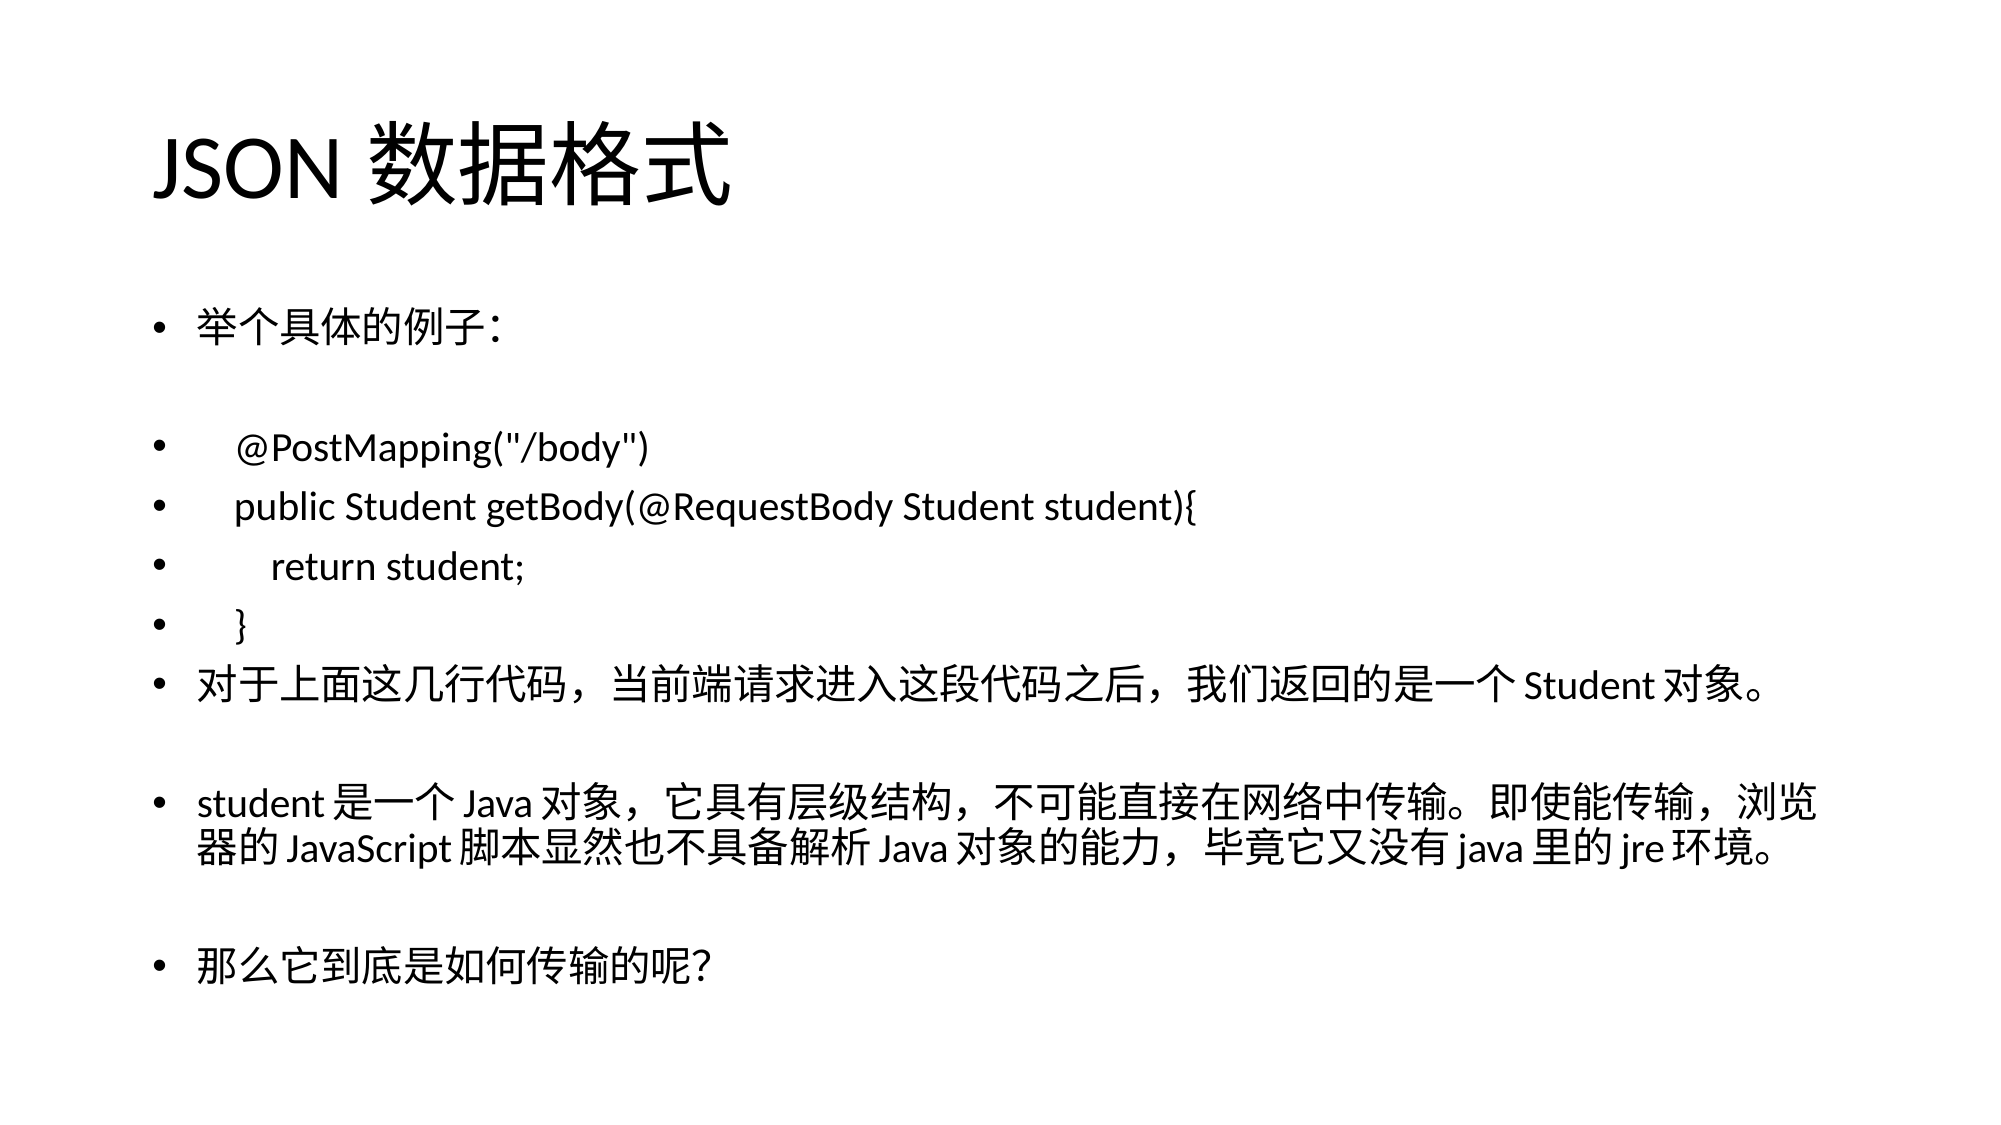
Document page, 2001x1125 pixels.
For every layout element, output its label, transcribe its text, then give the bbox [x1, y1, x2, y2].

list 举个具体的例子： @PostMapping("/body") public Student getBody(@RequestBody Student student){ return student; } 对于上面这几行代码，当前端请求进入这段代码之后，我们返回的是一个Student对象。 student是一个Java对象，它具有层级结构，不可能直接在网络中传输。即使能传输，浏览器的JavaScript脚本显然也不具备解析Java对象的能力，毕竟它又没有java里的jre环境。 那么它到底是如何传输的呢？ [137, 299, 1863, 1014]
title JSON数据格式 [137, 59, 1863, 278]
